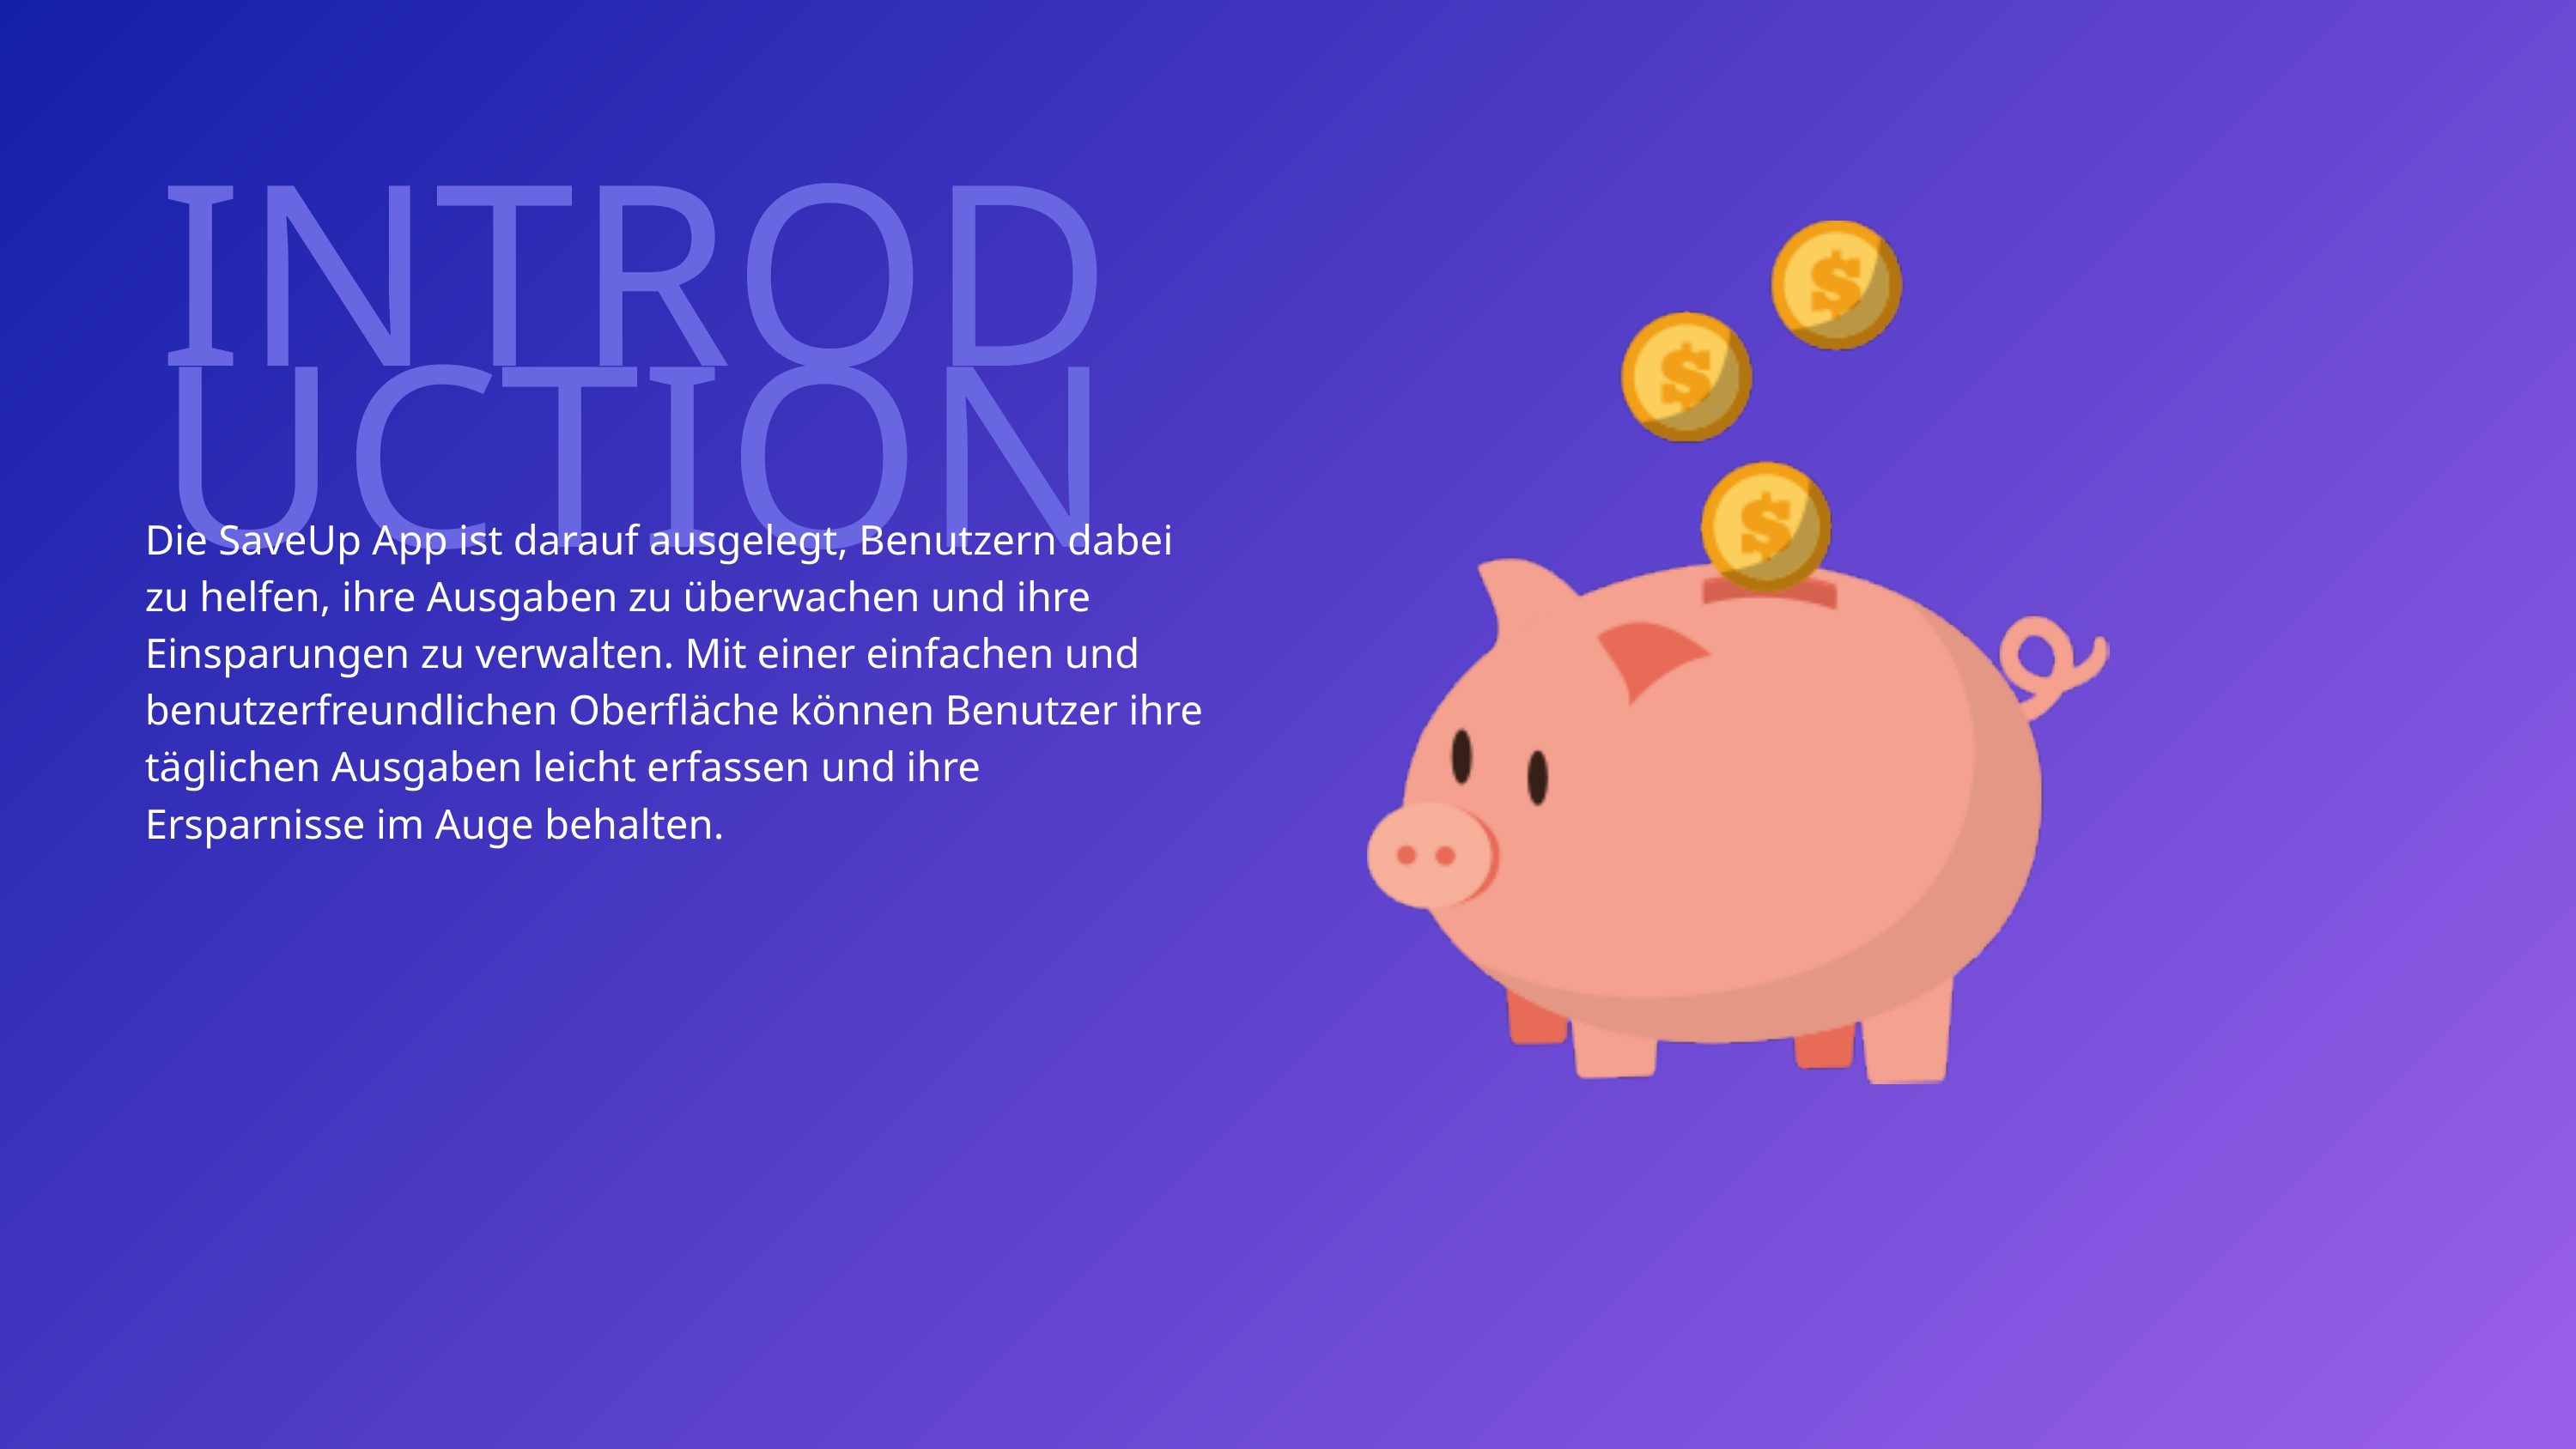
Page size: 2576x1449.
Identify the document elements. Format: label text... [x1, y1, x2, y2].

text_box INTRODUCTION [125, 234, 1146, 598]
text_box [1367, 221, 2110, 1084]
text_box Die SaveUp App ist darauf ausgelegt, Benutzern dabei zu helfen, ihre Ausgaben zu überwachen und ihre Einsparungen zu verwalten. Mit einer einfachen und benutzerfreundlichen Oberfläche können Benutzer ihre täglichen Ausgaben leicht erfassen und ihre Ersparnisse im Auge behalten. [144, 506, 1204, 847]
